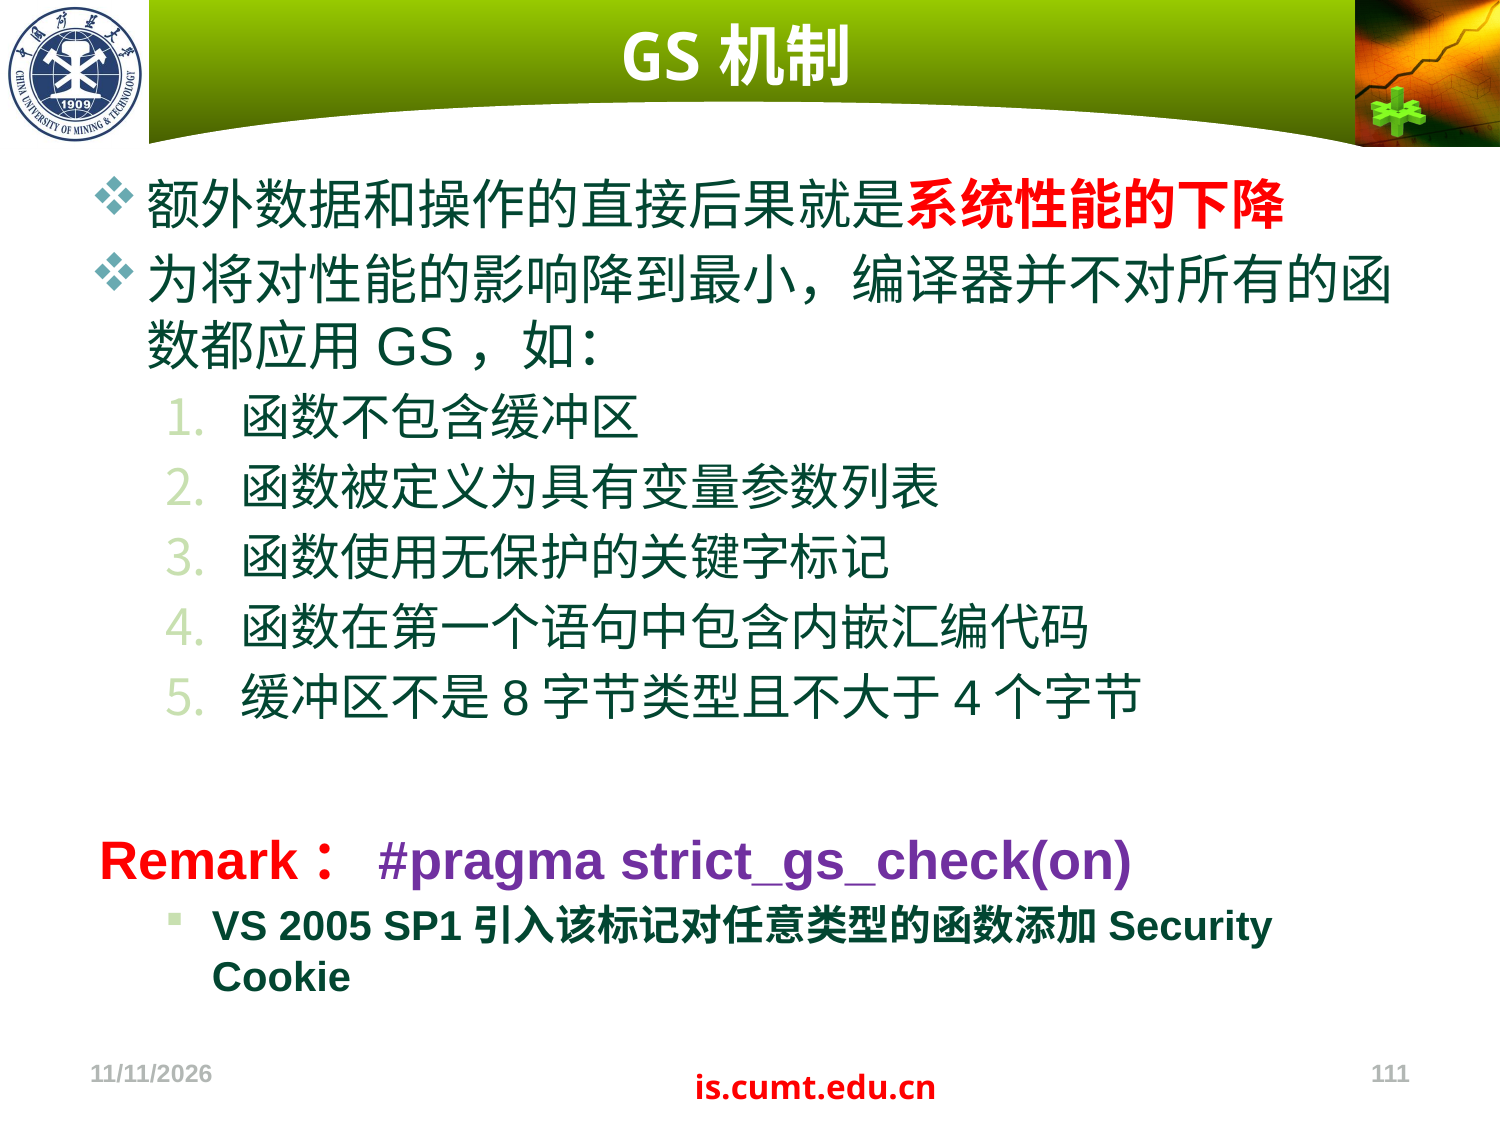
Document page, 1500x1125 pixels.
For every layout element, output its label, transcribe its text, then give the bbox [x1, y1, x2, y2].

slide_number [75, 1042, 425, 1103]
title GS机制 [50, 7, 1425, 100]
footer is.cumt.edu.cn [584, 1058, 1048, 1114]
picture [1355, 0, 1500, 147]
slide_number 111 [1074, 1042, 1425, 1103]
list 额外数据和操作的直接后果就是系统性能的下降 为将对性能的影响降到最小，编译器并不对所有的函数都应用GS，如： 函数不包含缓冲区 函数被定义为具有变量参数列表 函数使用无保护的关键字标记 函数在第一个语句中包含内嵌汇编代码 缓冲区不是8字节类型且不大于4个字节 Remark：#pragma strict_gs_check(on) VS 2005 SP1引入该标记对任意类型的函数添加Security Cookie [75, 162, 1425, 1050]
picture [0, 0, 149, 149]
